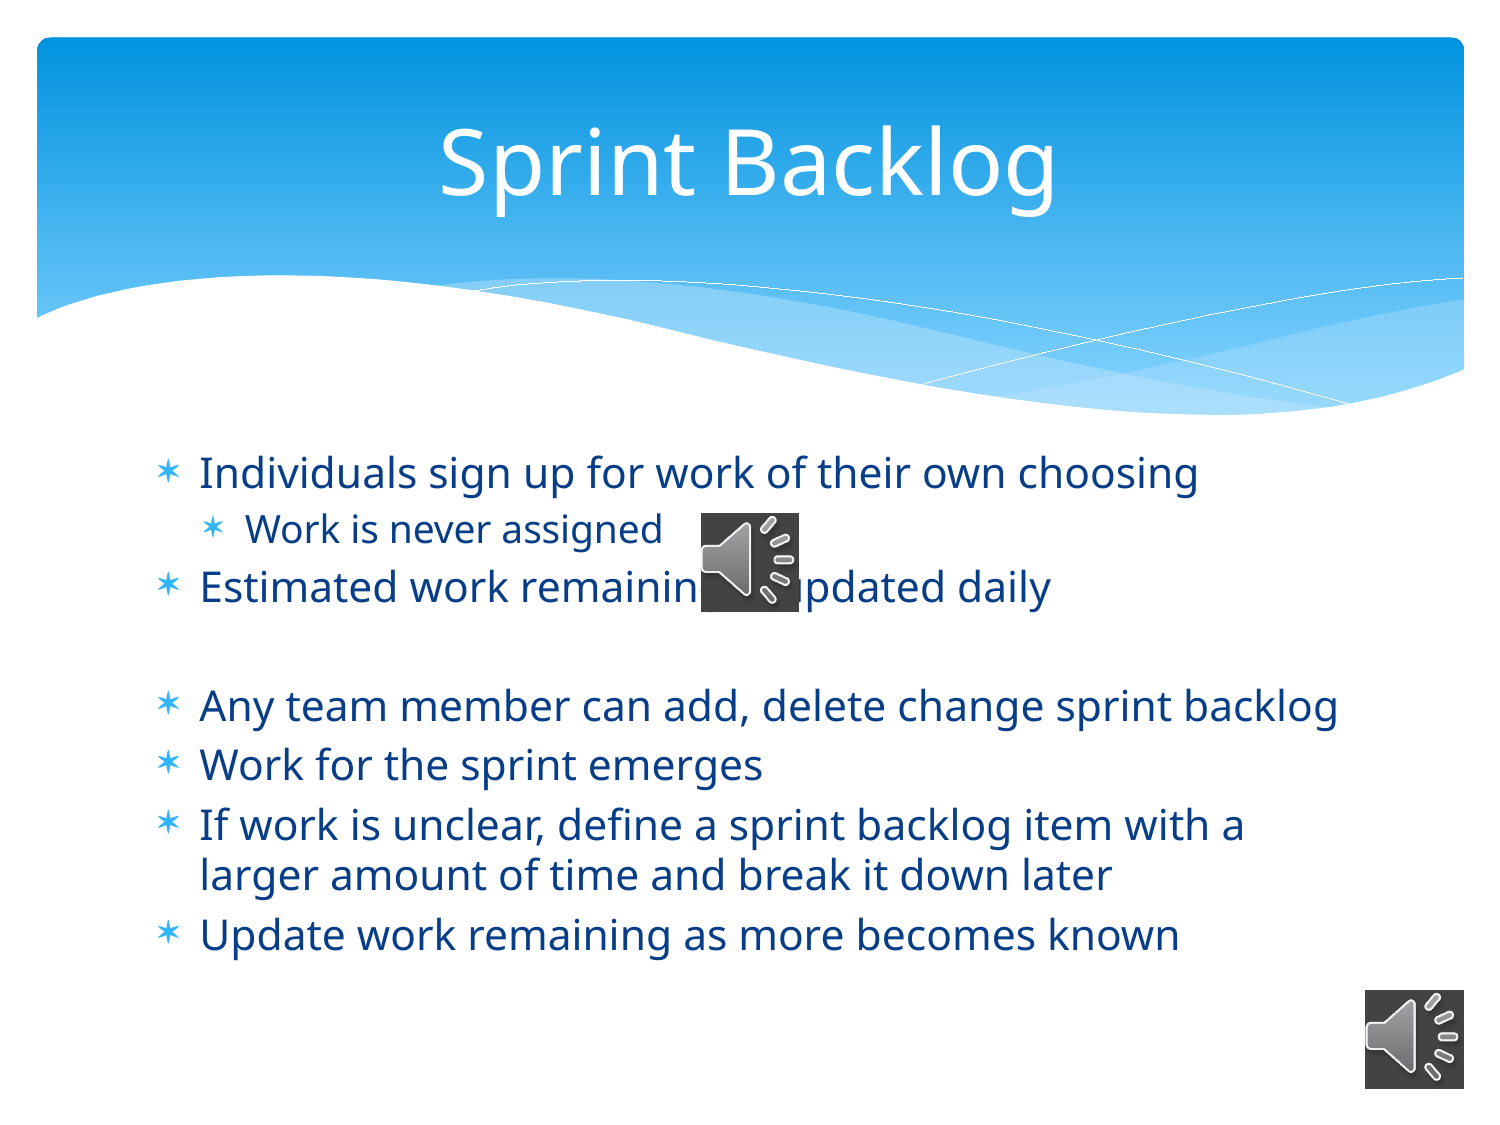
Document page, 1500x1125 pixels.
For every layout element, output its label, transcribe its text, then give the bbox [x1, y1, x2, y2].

title Sprint Backlog [75, 55, 1425, 261]
picture [699, 512, 801, 613]
picture [1364, 989, 1465, 1090]
list Individuals sign up for work of their own choosing Work is never assigned Estimated work remaining is updated daily Any team member can add, delete change sprint backlog Work for the sprint emerges If work is unclear, define a sprint backlog item with a larger amount of time and break it down later Update work remaining as more becomes known [143, 438, 1359, 1005]
